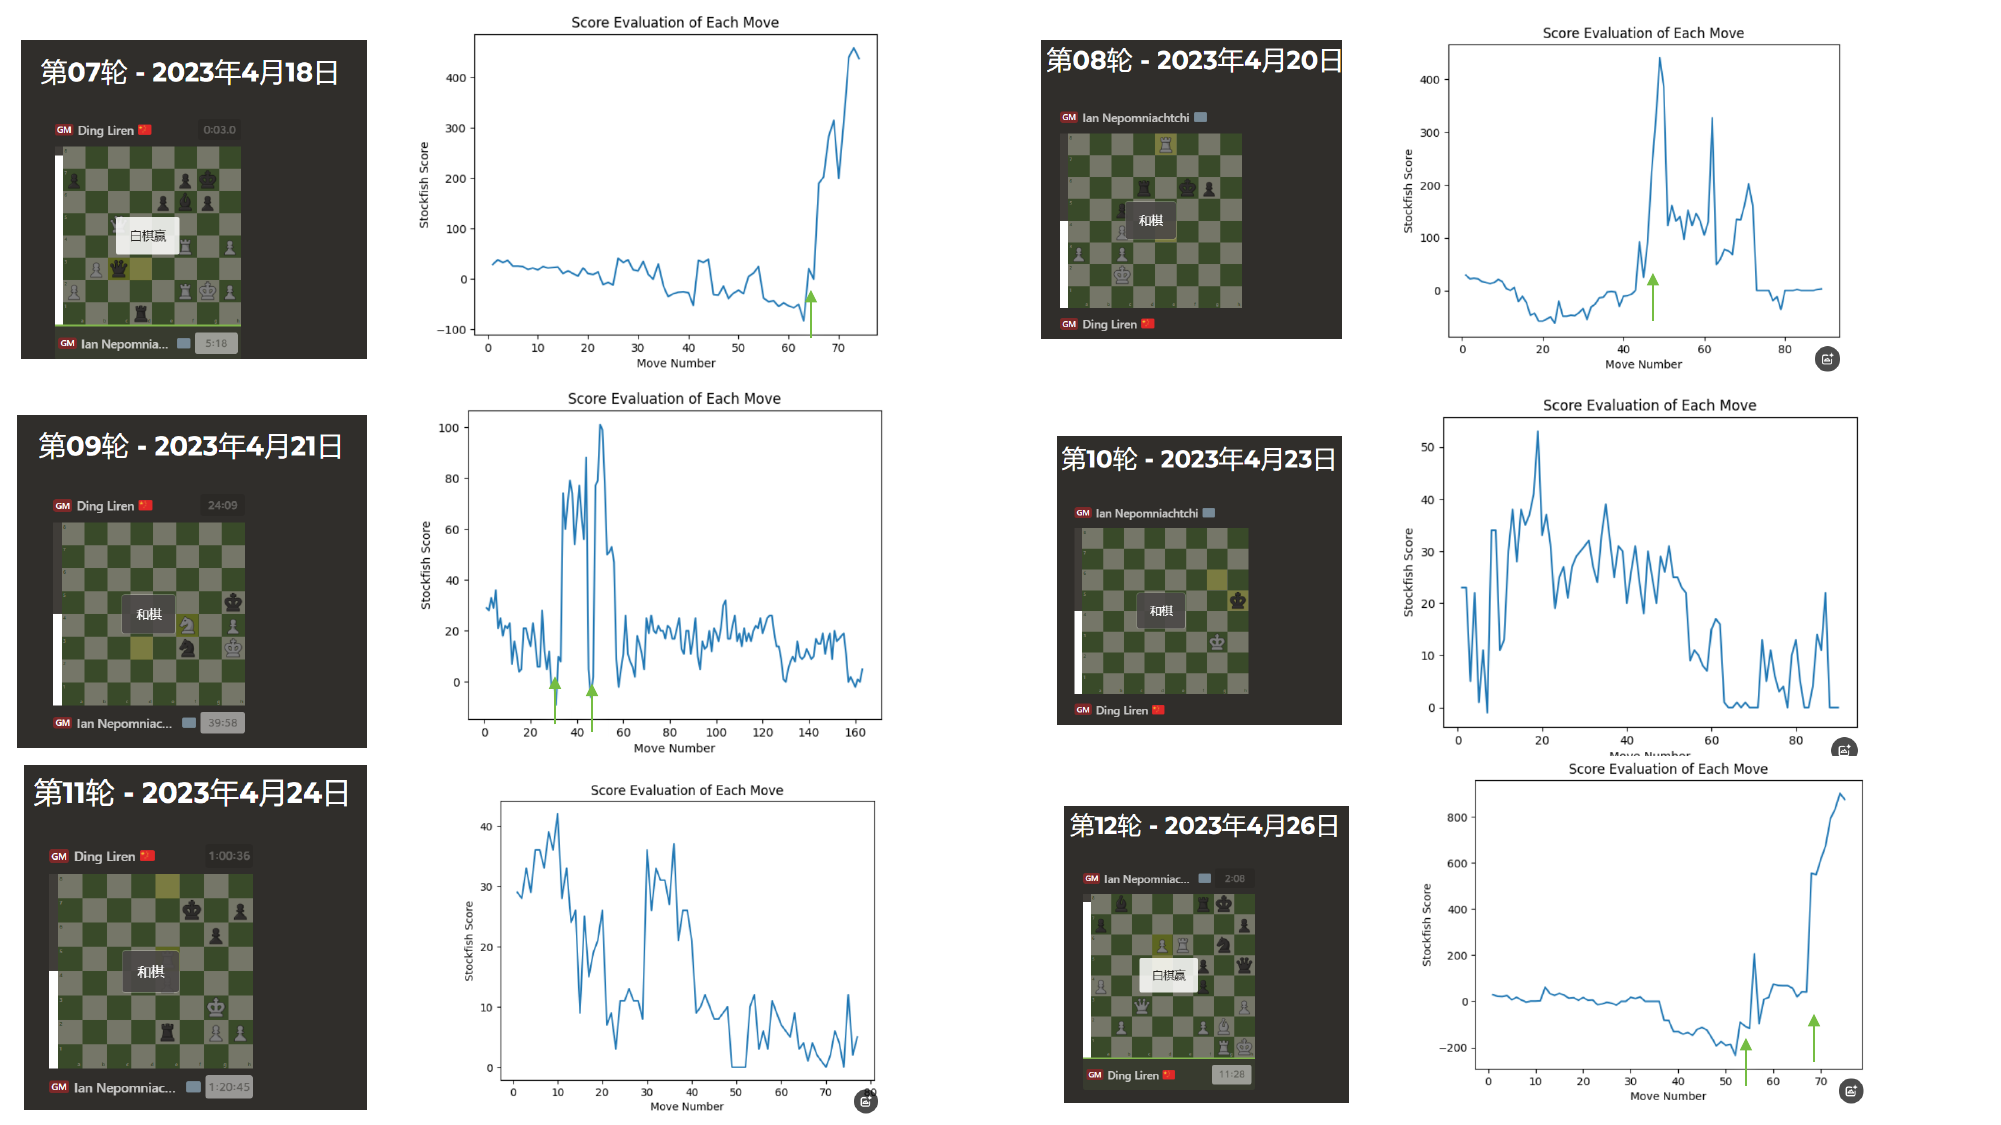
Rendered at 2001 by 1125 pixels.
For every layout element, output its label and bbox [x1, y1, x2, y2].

picture [414, 12, 889, 372]
picture [1040, 40, 1342, 339]
picture [414, 384, 889, 763]
picture [1395, 394, 1870, 1110]
picture [459, 775, 885, 1124]
picture [1057, 435, 1342, 725]
picture [24, 765, 367, 1110]
picture [17, 415, 367, 749]
picture [21, 40, 367, 359]
picture [1064, 805, 1349, 1103]
picture [1395, 19, 1851, 378]
